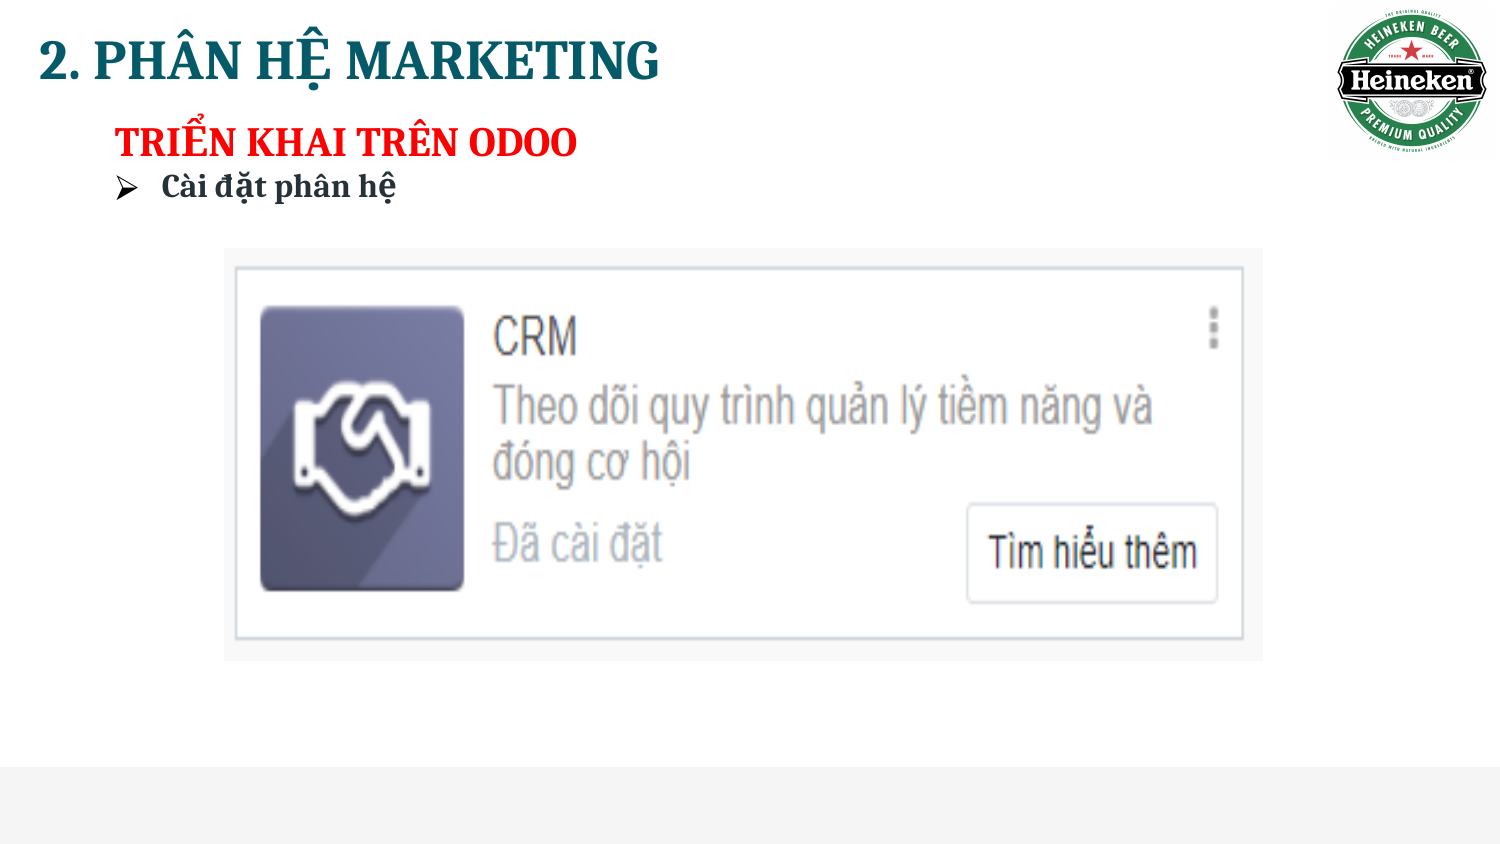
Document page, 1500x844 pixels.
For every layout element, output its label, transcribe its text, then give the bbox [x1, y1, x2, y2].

picture [224, 248, 1263, 662]
picture [1330, 2, 1494, 160]
text_box 2. PHÂN HỆ MARKETING [24, 15, 800, 99]
text_box TRIỂN KHAI TRÊN ODOO Cài đặt phân hệ [99, 107, 1188, 247]
